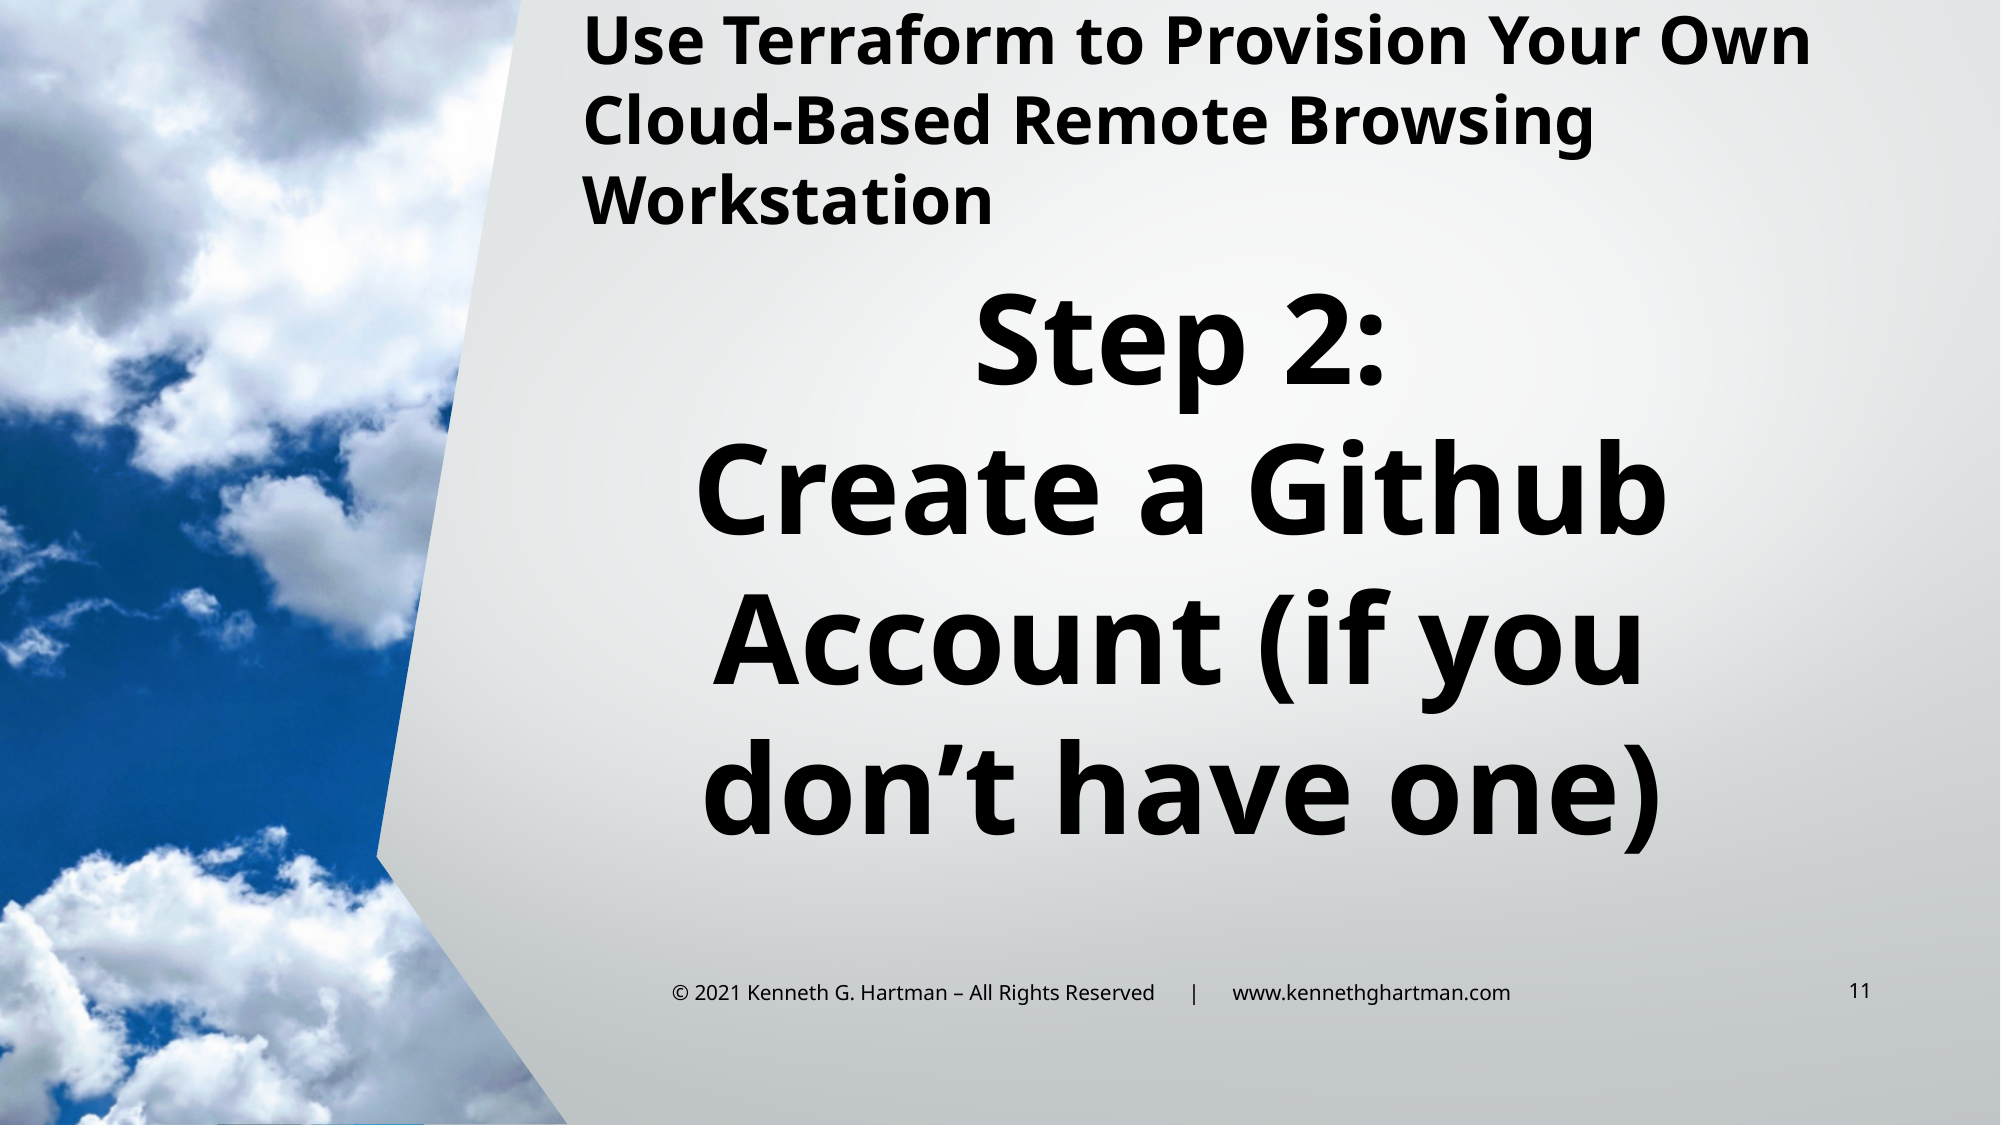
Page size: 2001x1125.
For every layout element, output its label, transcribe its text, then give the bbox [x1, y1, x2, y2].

picture [0, 0, 568, 1125]
text_box Step 2: Create a Github Account (if you don’t have one) [642, 251, 1722, 867]
slide_number 11 [1819, 962, 1887, 1023]
footer © 2021 Kenneth G. Hartman – All Rights Reserved | www.kennethghartman.com [656, 962, 1819, 1023]
text_box Use Terraform to Provision Your Own Cloud-Based Remote Browsing Workstation [568, 27, 1909, 210]
